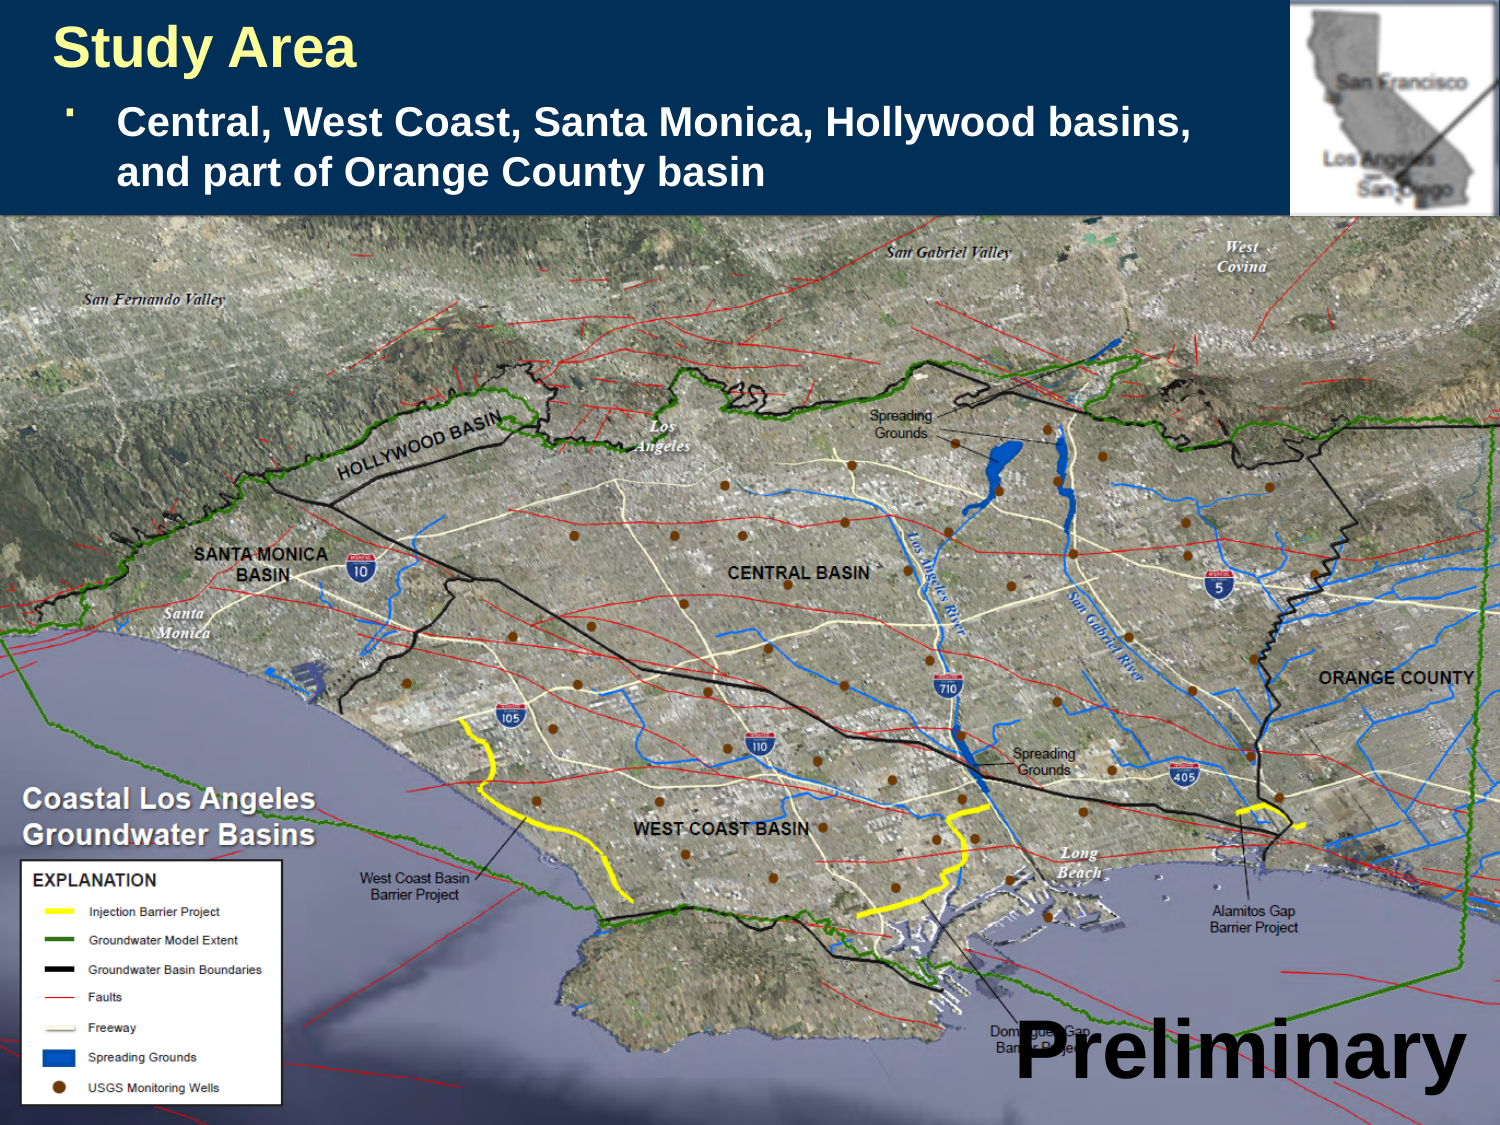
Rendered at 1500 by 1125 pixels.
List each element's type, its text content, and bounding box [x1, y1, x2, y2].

picture [0, 0, 1500, 1125]
title Study Area [37, 0, 1288, 88]
list Central, West Coast, Santa Monica, Hollywood basins, and part of Orange County basin [45, 87, 1225, 191]
